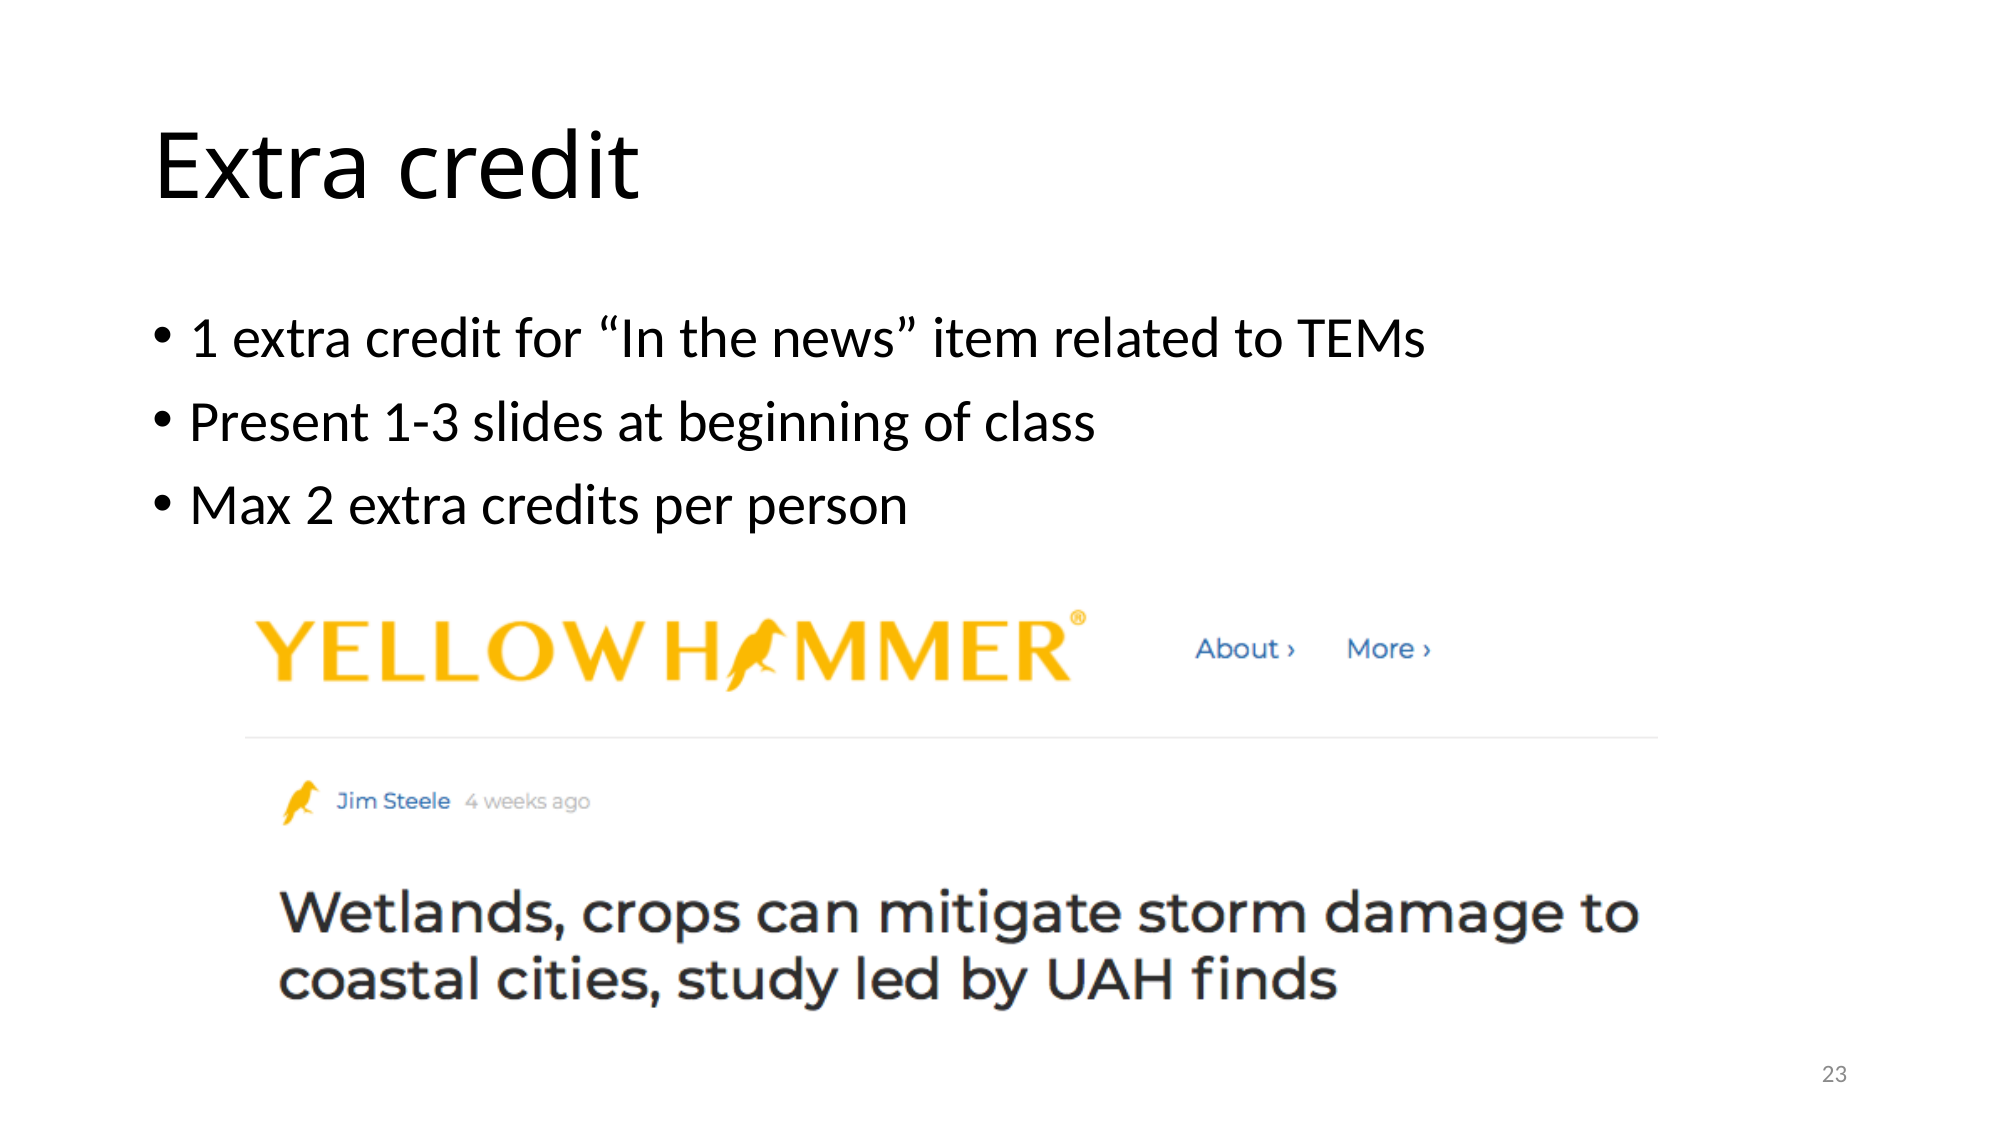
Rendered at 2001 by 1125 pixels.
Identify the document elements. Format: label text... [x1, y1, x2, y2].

title Extra credit [137, 59, 1863, 278]
picture [245, 595, 1658, 1028]
slide_number 23 [1412, 1042, 1863, 1103]
list 1 extra credit for “In the news” item related to TEMs Present 1-3 slides at beginning of class Max 2 extra credits per person [137, 299, 1863, 1014]
